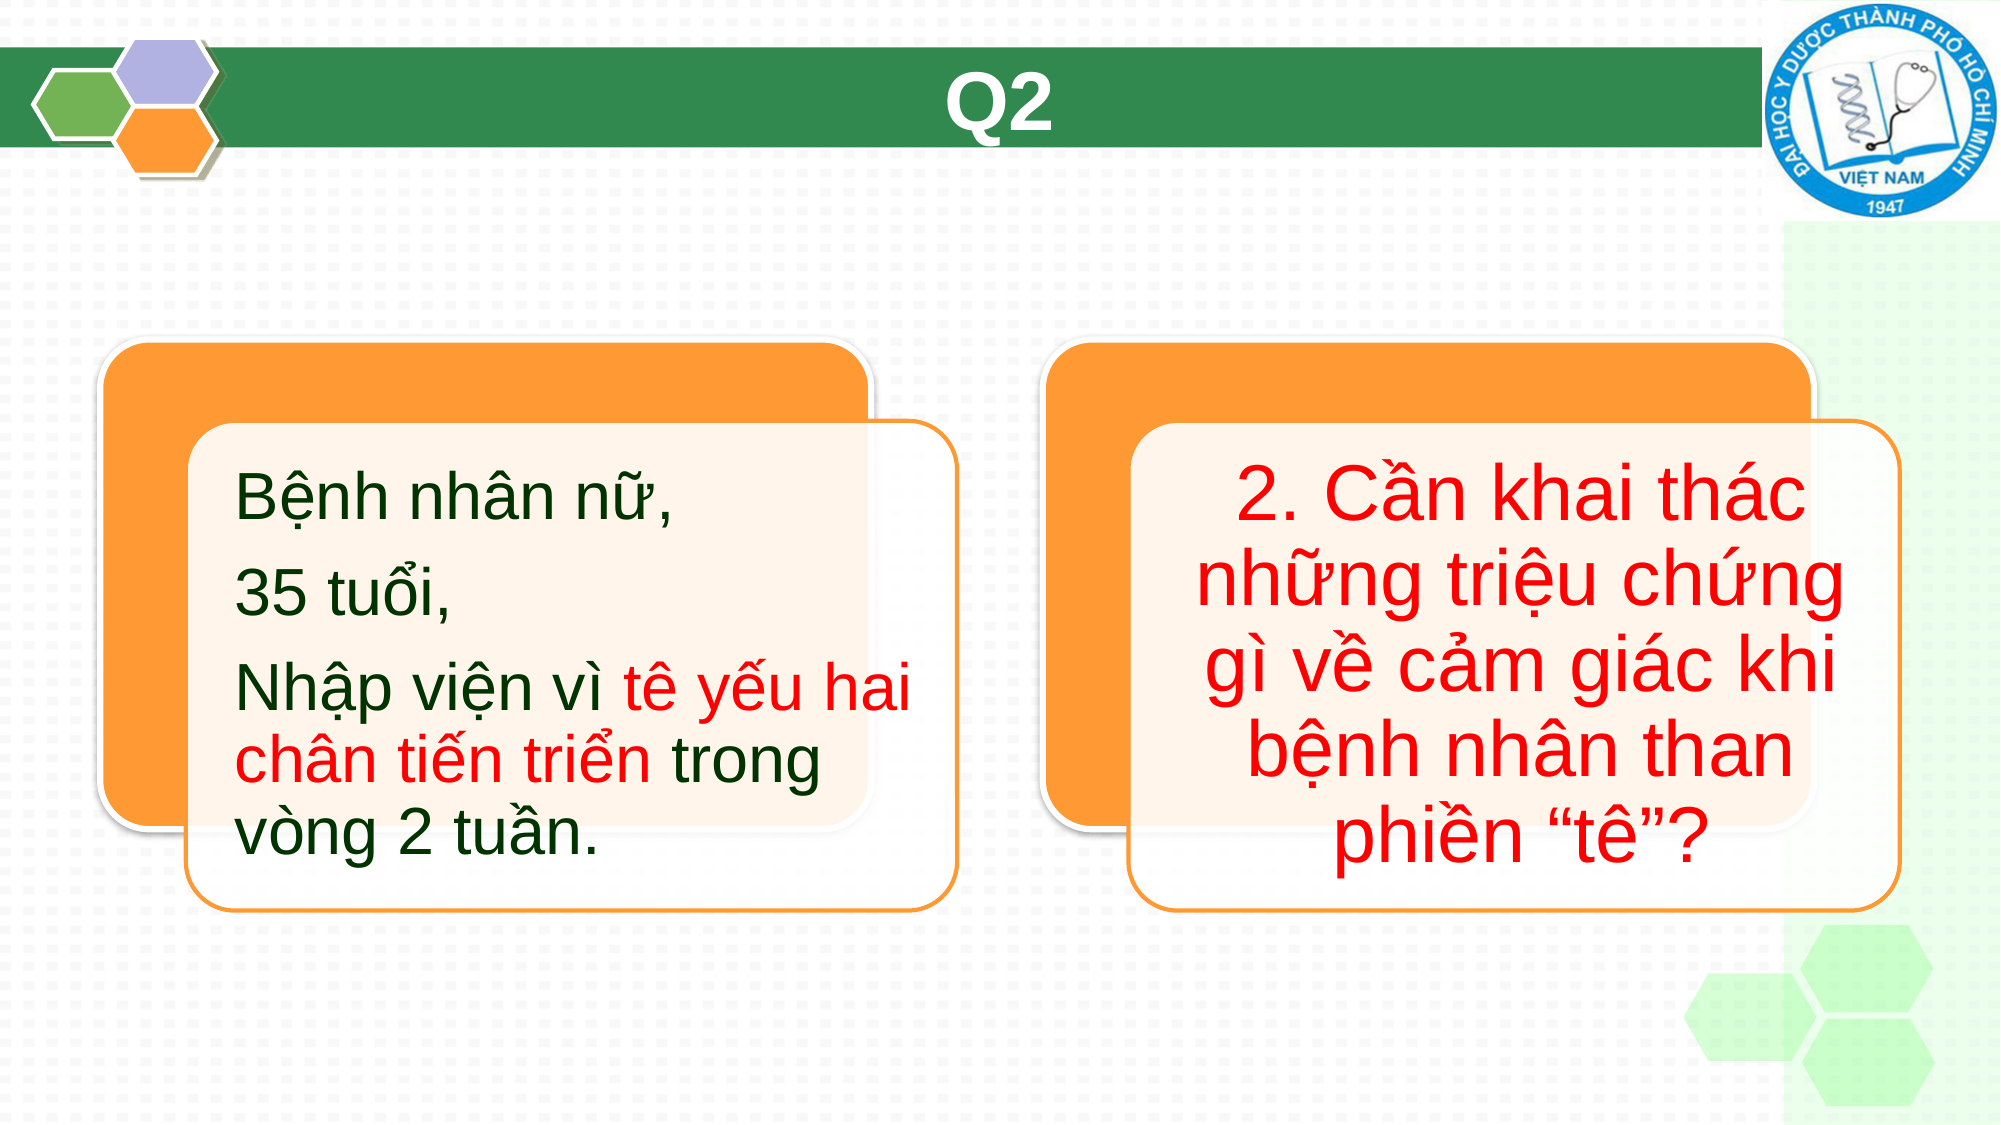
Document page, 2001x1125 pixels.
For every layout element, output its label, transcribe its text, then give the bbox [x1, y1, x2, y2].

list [99, 212, 1901, 1038]
picture [0, 0, 2000, 1125]
title Q2 [166, 26, 1757, 169]
